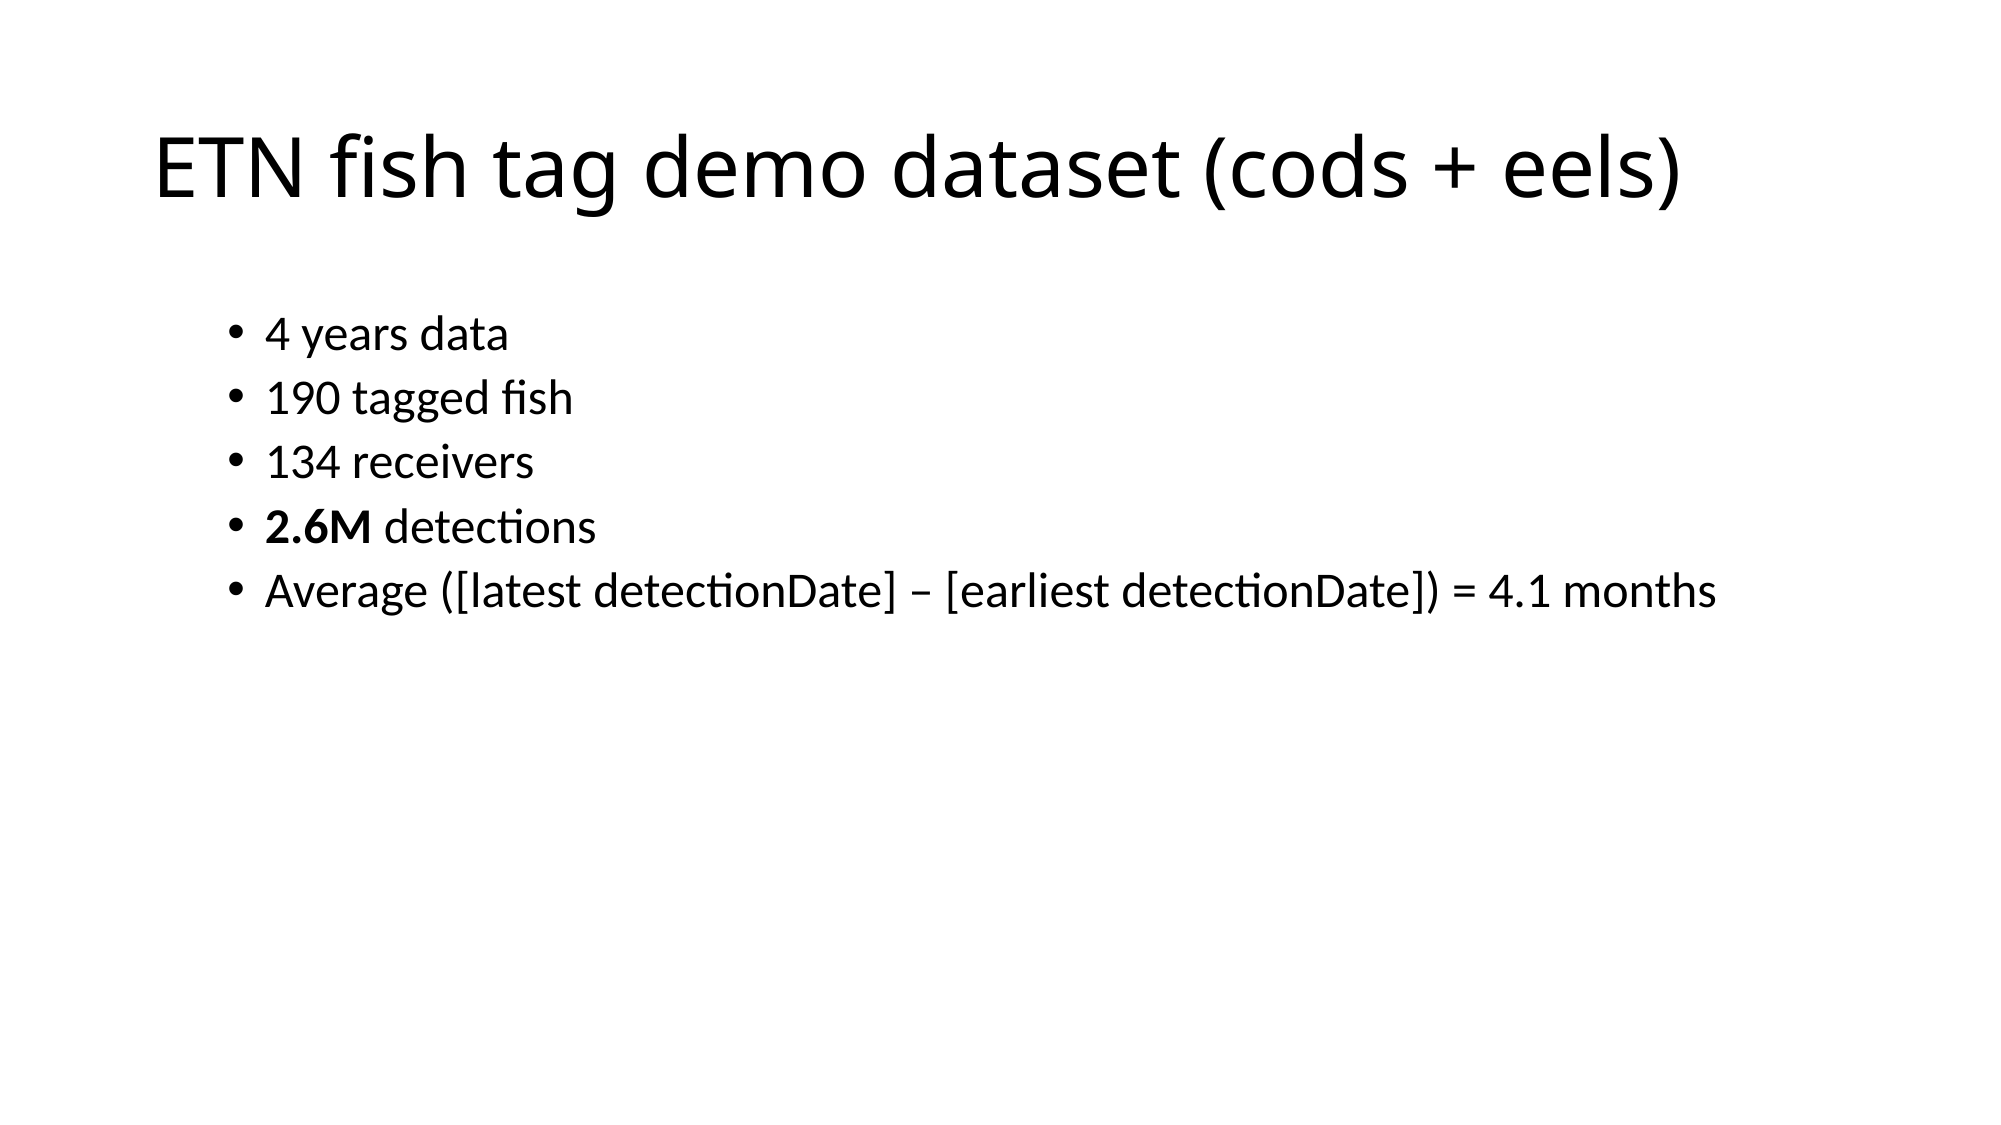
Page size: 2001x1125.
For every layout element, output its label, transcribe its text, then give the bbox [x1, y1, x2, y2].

list 4 years data 190 tagged fish 134 receivers 2.6M detections Average ([latest detectionDate] – [earliest detectionDate]) = 4.1 months [137, 299, 1863, 940]
title ETN fish tag demo dataset (cods + eels) [137, 61, 1863, 279]
